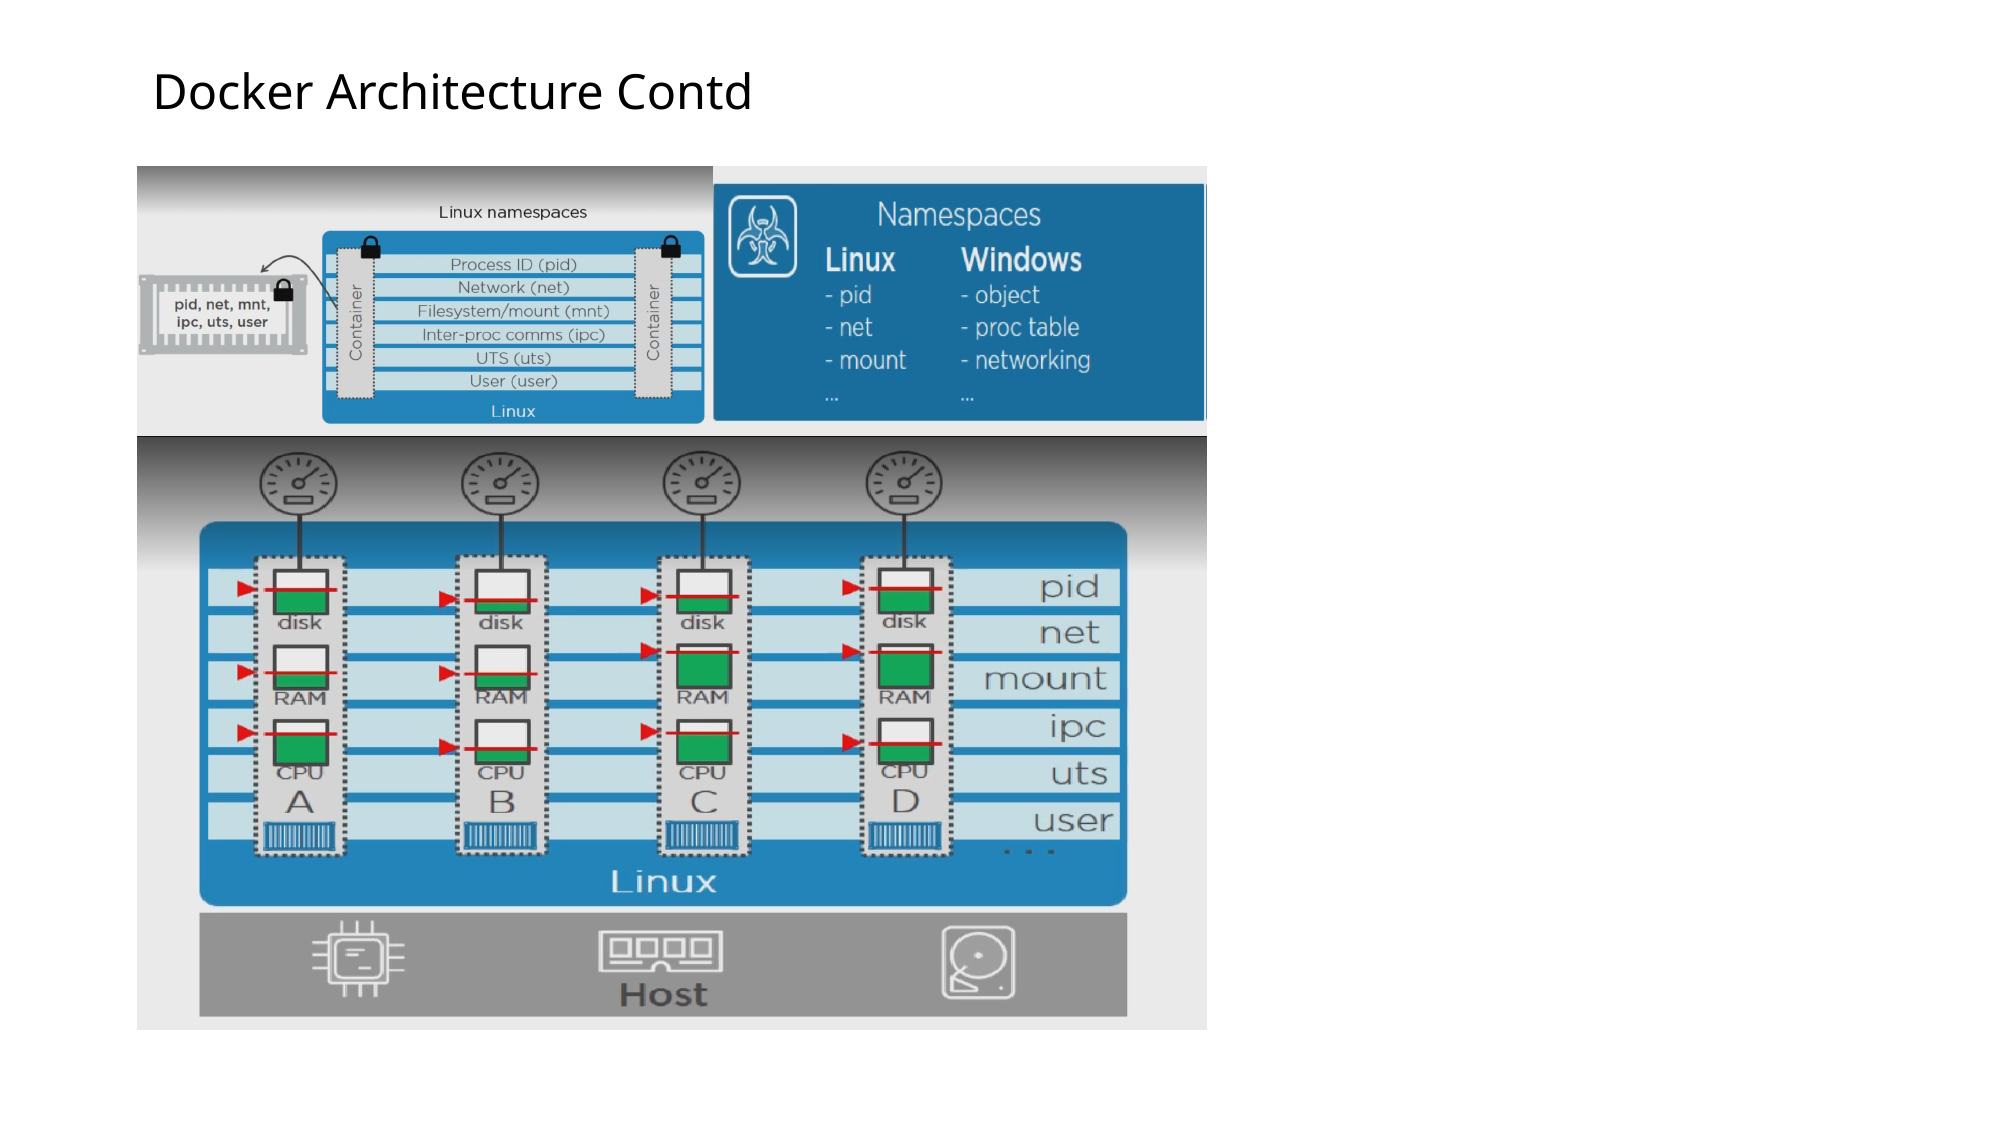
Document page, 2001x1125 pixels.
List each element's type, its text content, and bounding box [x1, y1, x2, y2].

title Docker Architecture Contd [137, 59, 1863, 128]
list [137, 166, 713, 436]
picture [137, 166, 1207, 1030]
